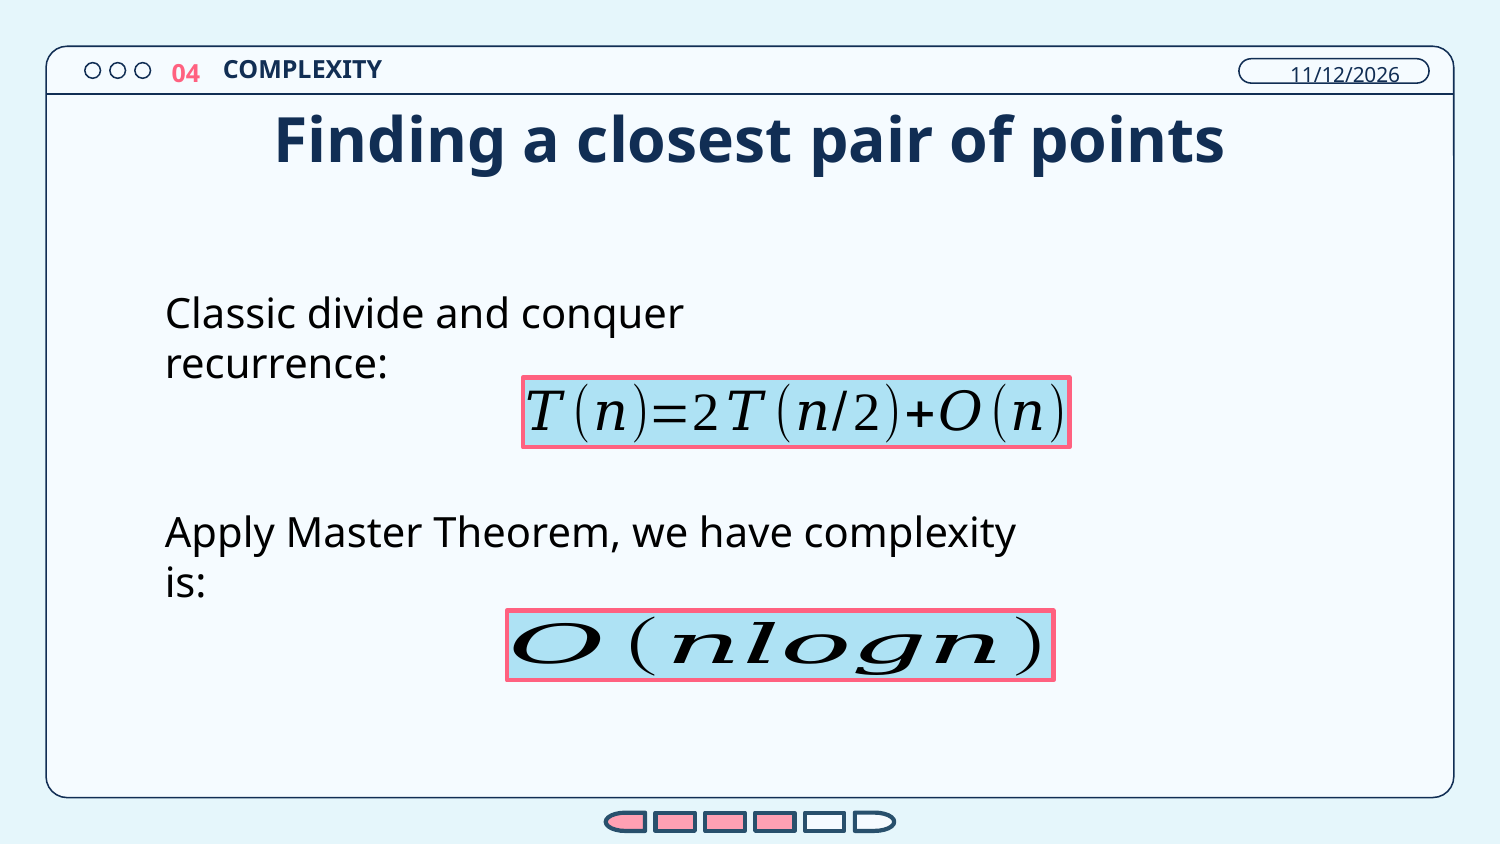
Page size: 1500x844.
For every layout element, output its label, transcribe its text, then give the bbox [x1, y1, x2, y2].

text_box Classic divide and conquer recurrence: [149, 279, 900, 395]
text_box COMPLEXITY [207, 44, 478, 99]
list 12/26/2023 [1252, 42, 1459, 101]
title Finding a closest pair of points [118, 85, 1382, 180]
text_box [605, 812, 895, 832]
text_box Apply Master Theorem, we have complexity is: [150, 498, 1068, 614]
text_box 04 [156, 47, 226, 102]
